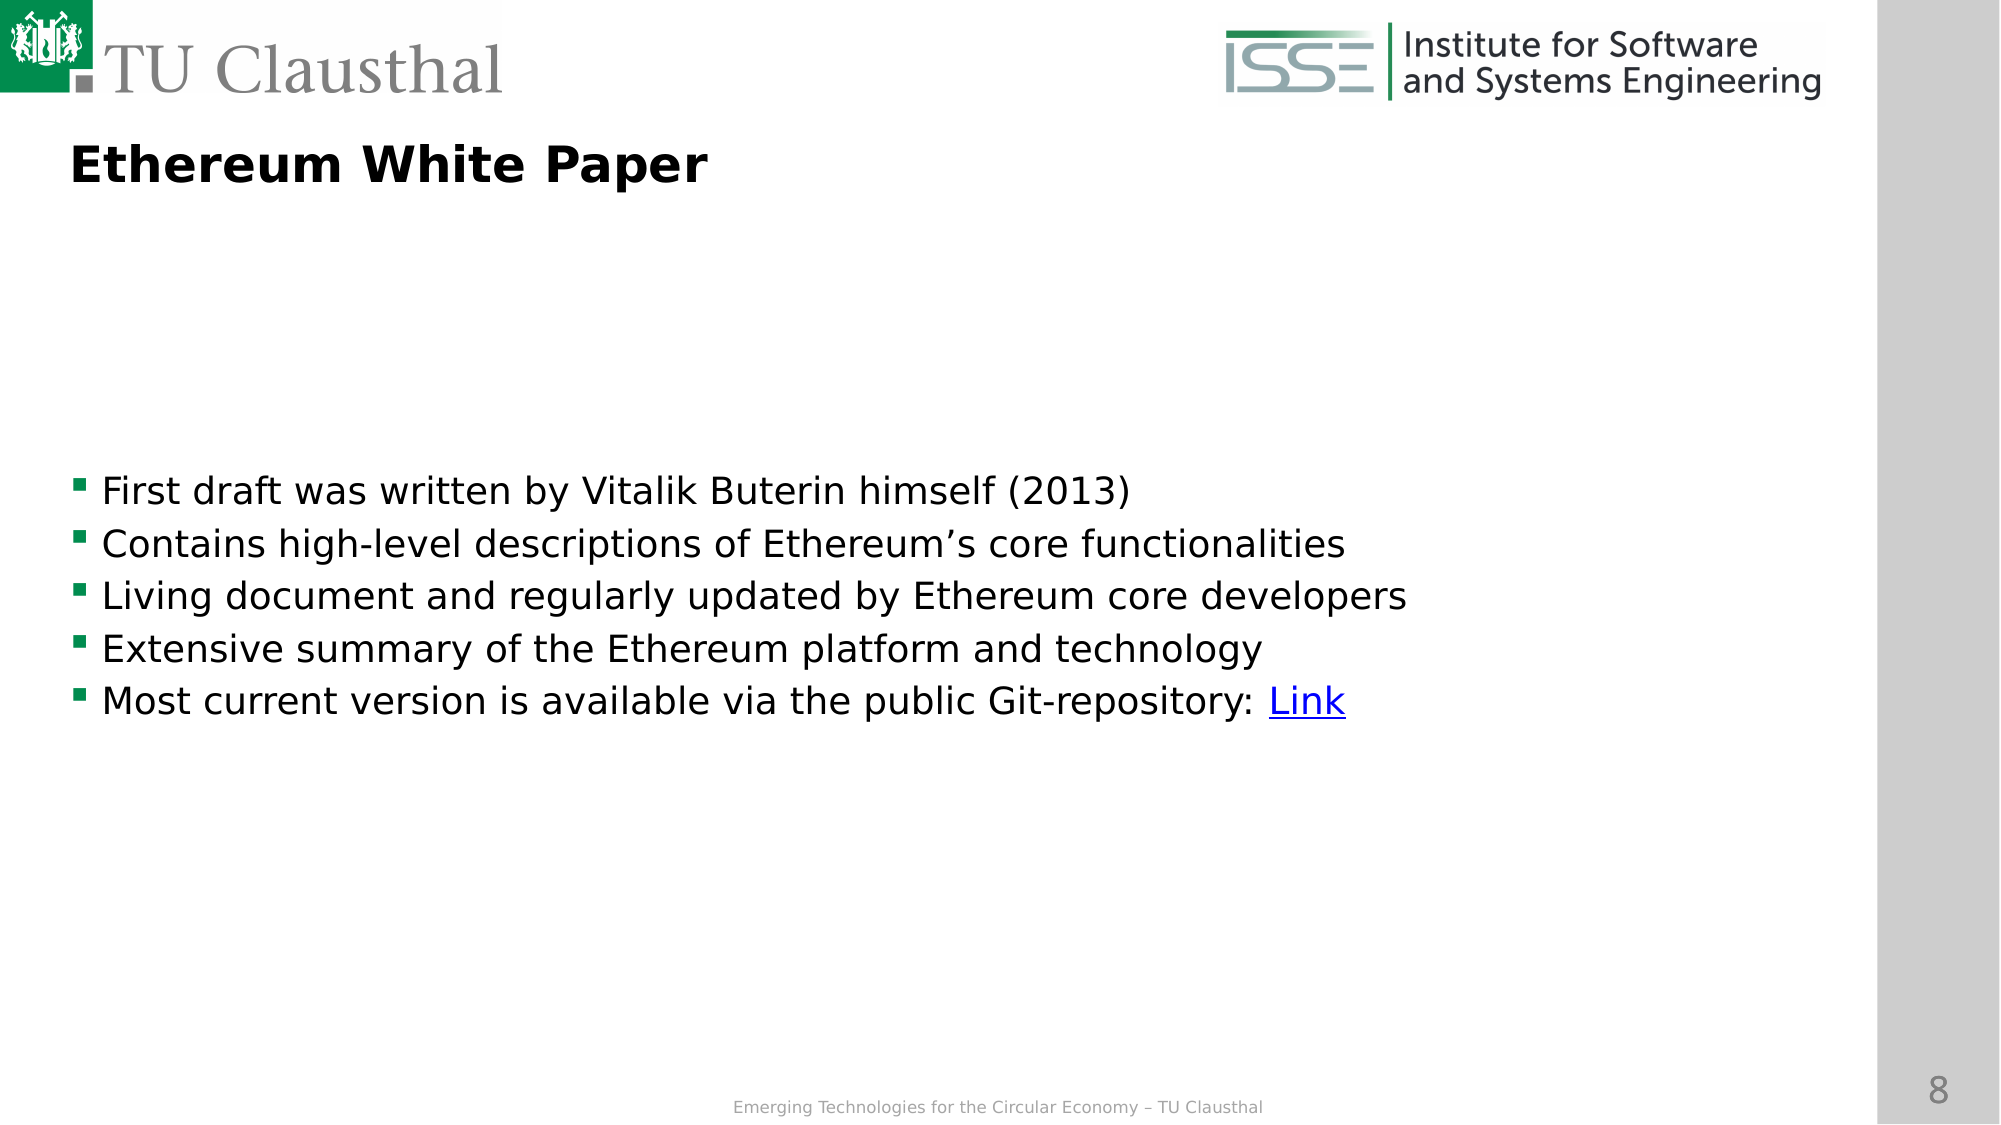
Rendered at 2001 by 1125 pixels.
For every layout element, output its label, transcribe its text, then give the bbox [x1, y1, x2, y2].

text_box First draft was written by Vitalik Buterin himself (2013) Contains high-level descriptions of Ethereum’s core functionalities Living document and regularly updated by Ethereum core developers Extensive summary of the Ethereum platform and technology Most current version is available via the public Git-repository: Link [54, 208, 1819, 1035]
text_box Ethereum White Paper [54, 125, 1819, 208]
picture [0, 0, 502, 93]
picture [1218, 22, 1826, 107]
